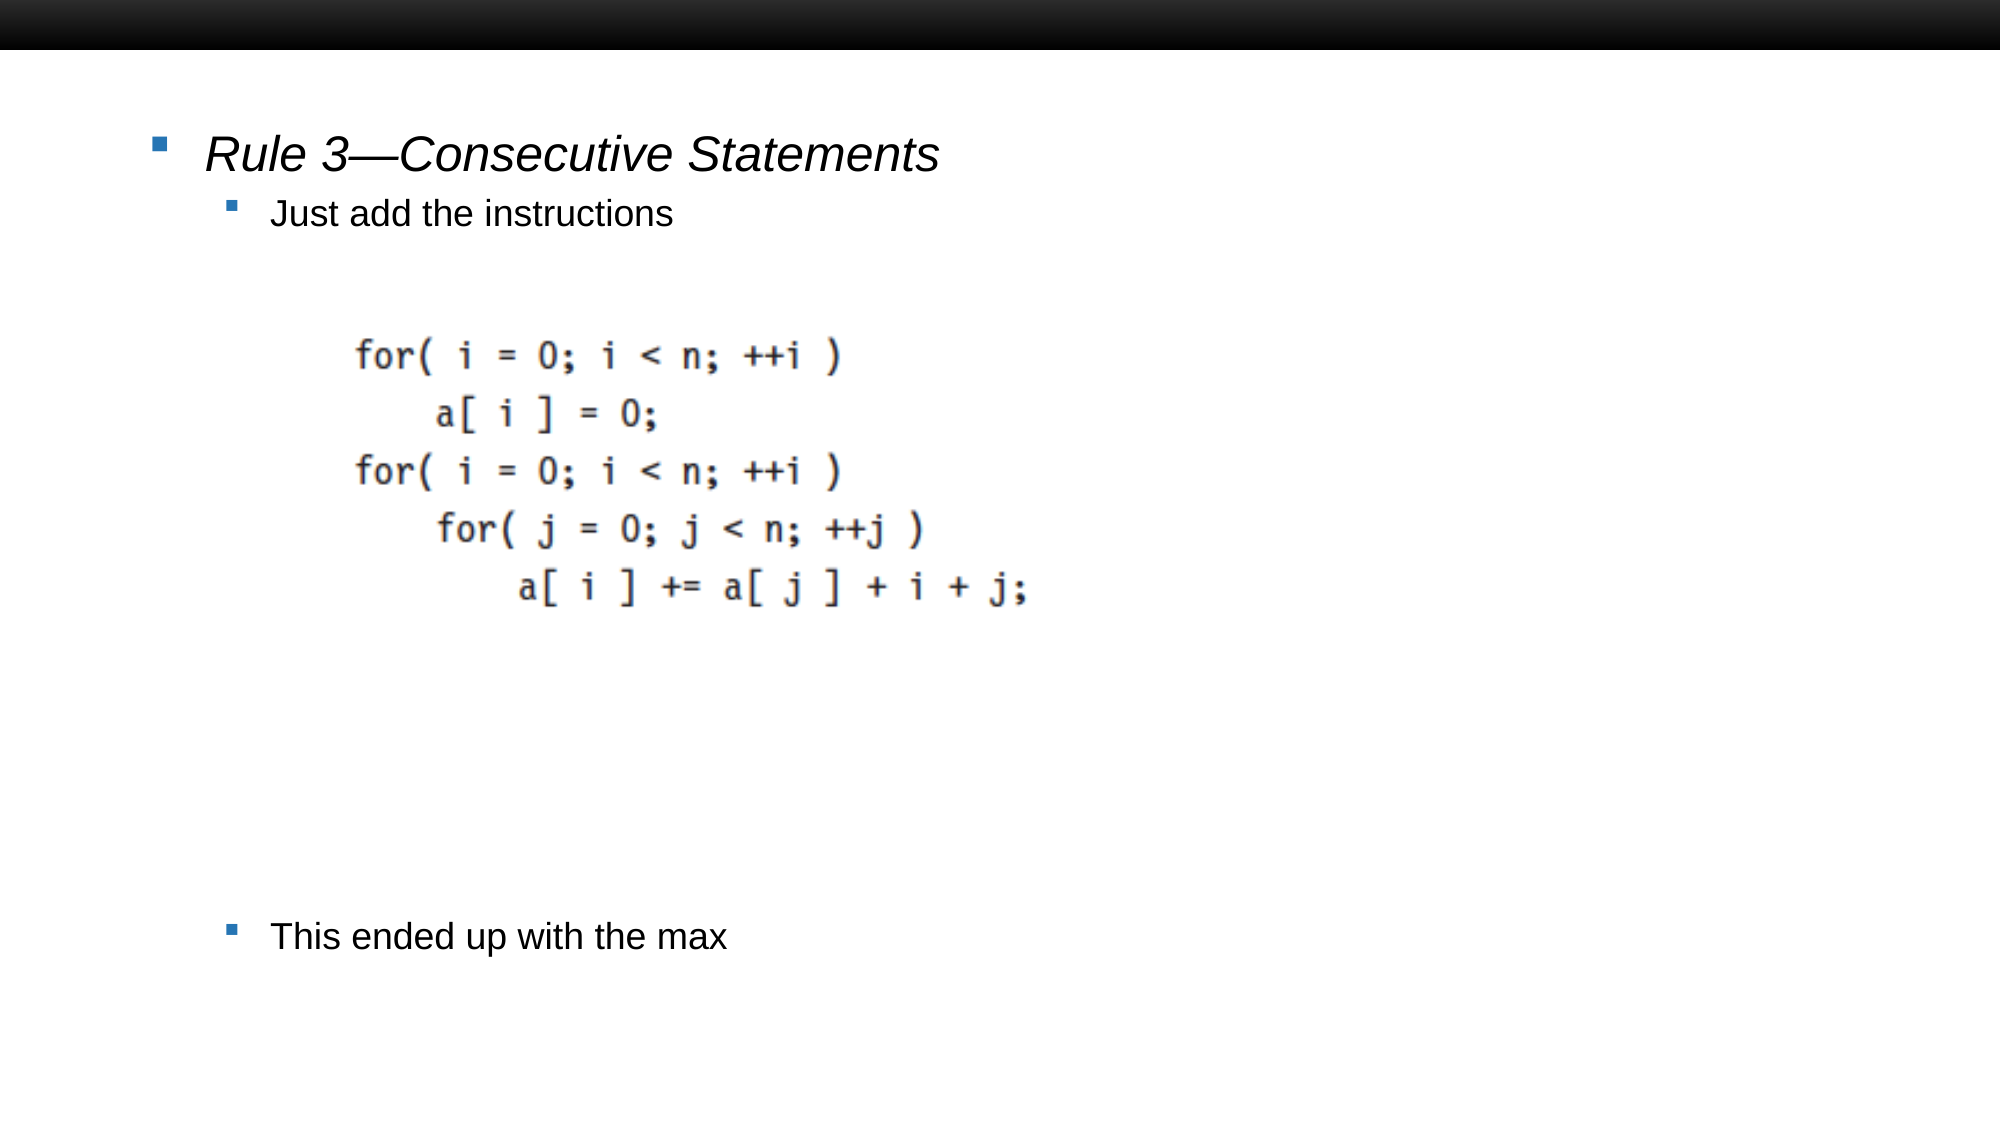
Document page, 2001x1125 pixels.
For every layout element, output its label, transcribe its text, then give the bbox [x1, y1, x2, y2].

picture [289, 314, 1163, 659]
list Rule 3—Consecutive Statements Just add the instructions This ended up with the max [133, 113, 1867, 752]
